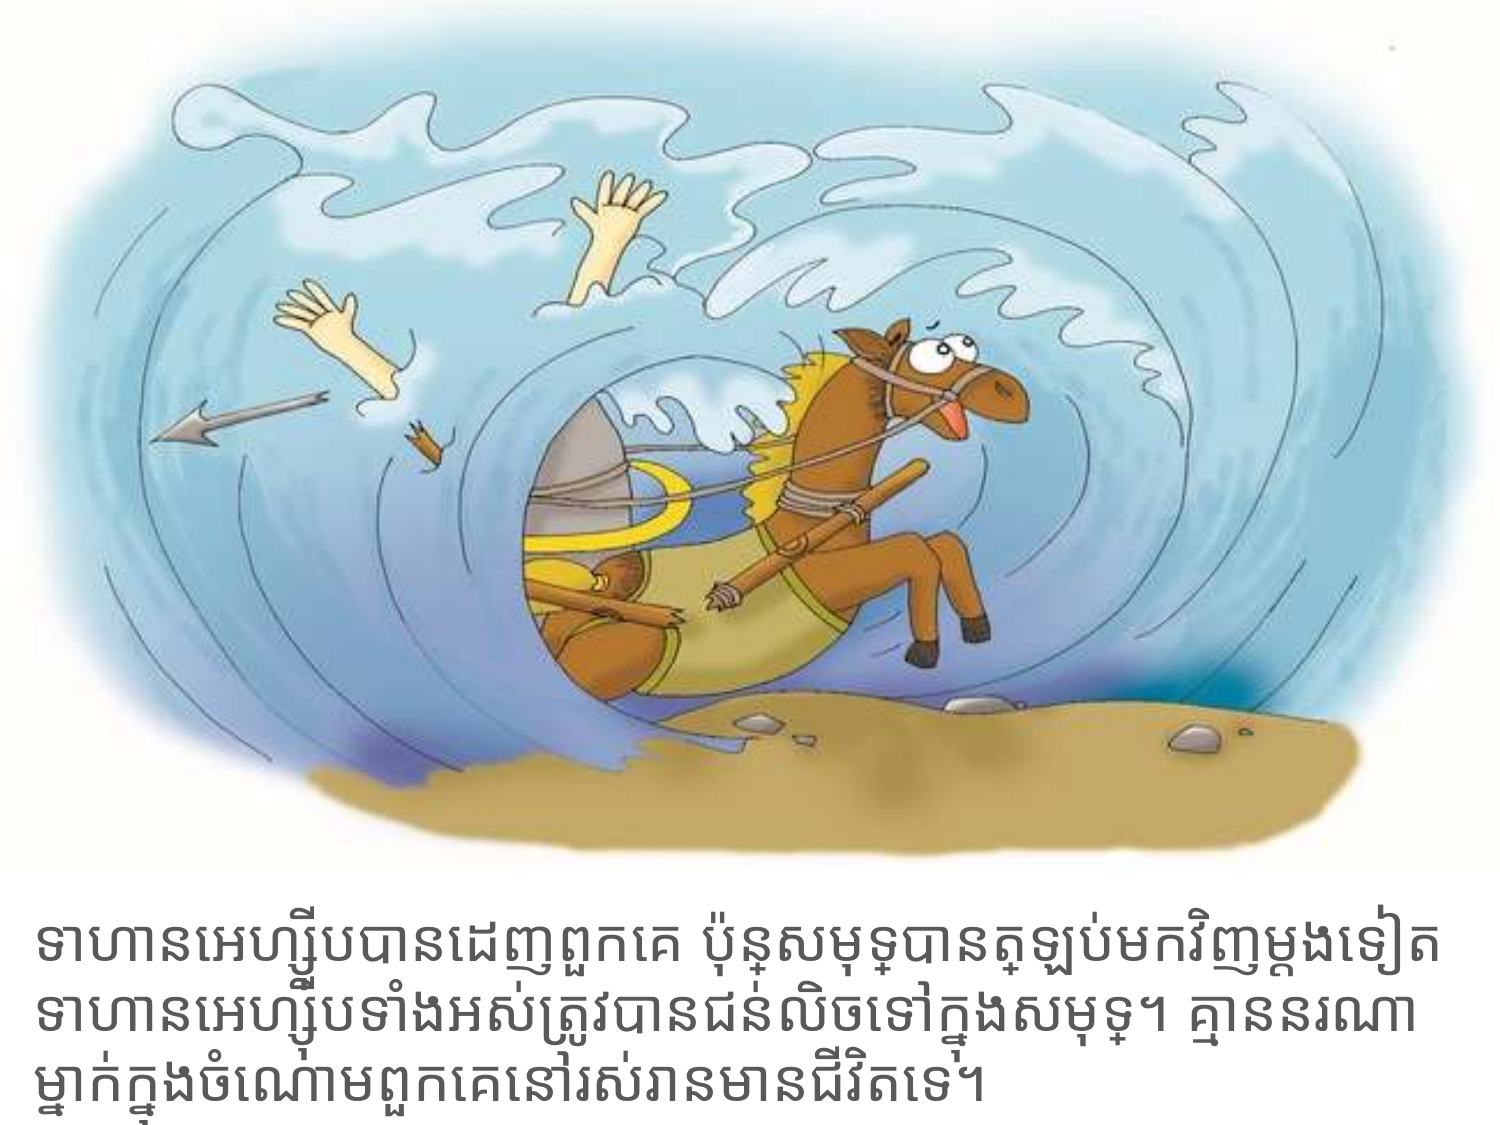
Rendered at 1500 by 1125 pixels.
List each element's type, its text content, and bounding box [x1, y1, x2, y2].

picture [0, 0, 1500, 870]
text_box ទាហាន​អេហ្ស៊ីប​បាន​ដេញ​ពួកគេ ប៉ុន្តែ​សមុទ្រ​បាន​ត្រឡប់​មក​វិញ​ម្តង​ទៀត ទាហាន​អេហ្ស៊ីប​ទាំង​អស់​ត្រូវ​បាន​ជន់​លិច​ទៅ​ក្នុង​សមុទ្រ។ គ្មាននរណាម្នាក់ក្នុងចំណោមពួកគេនៅរស់រានមានជីវិតទេ។ [18, 895, 1500, 1121]
